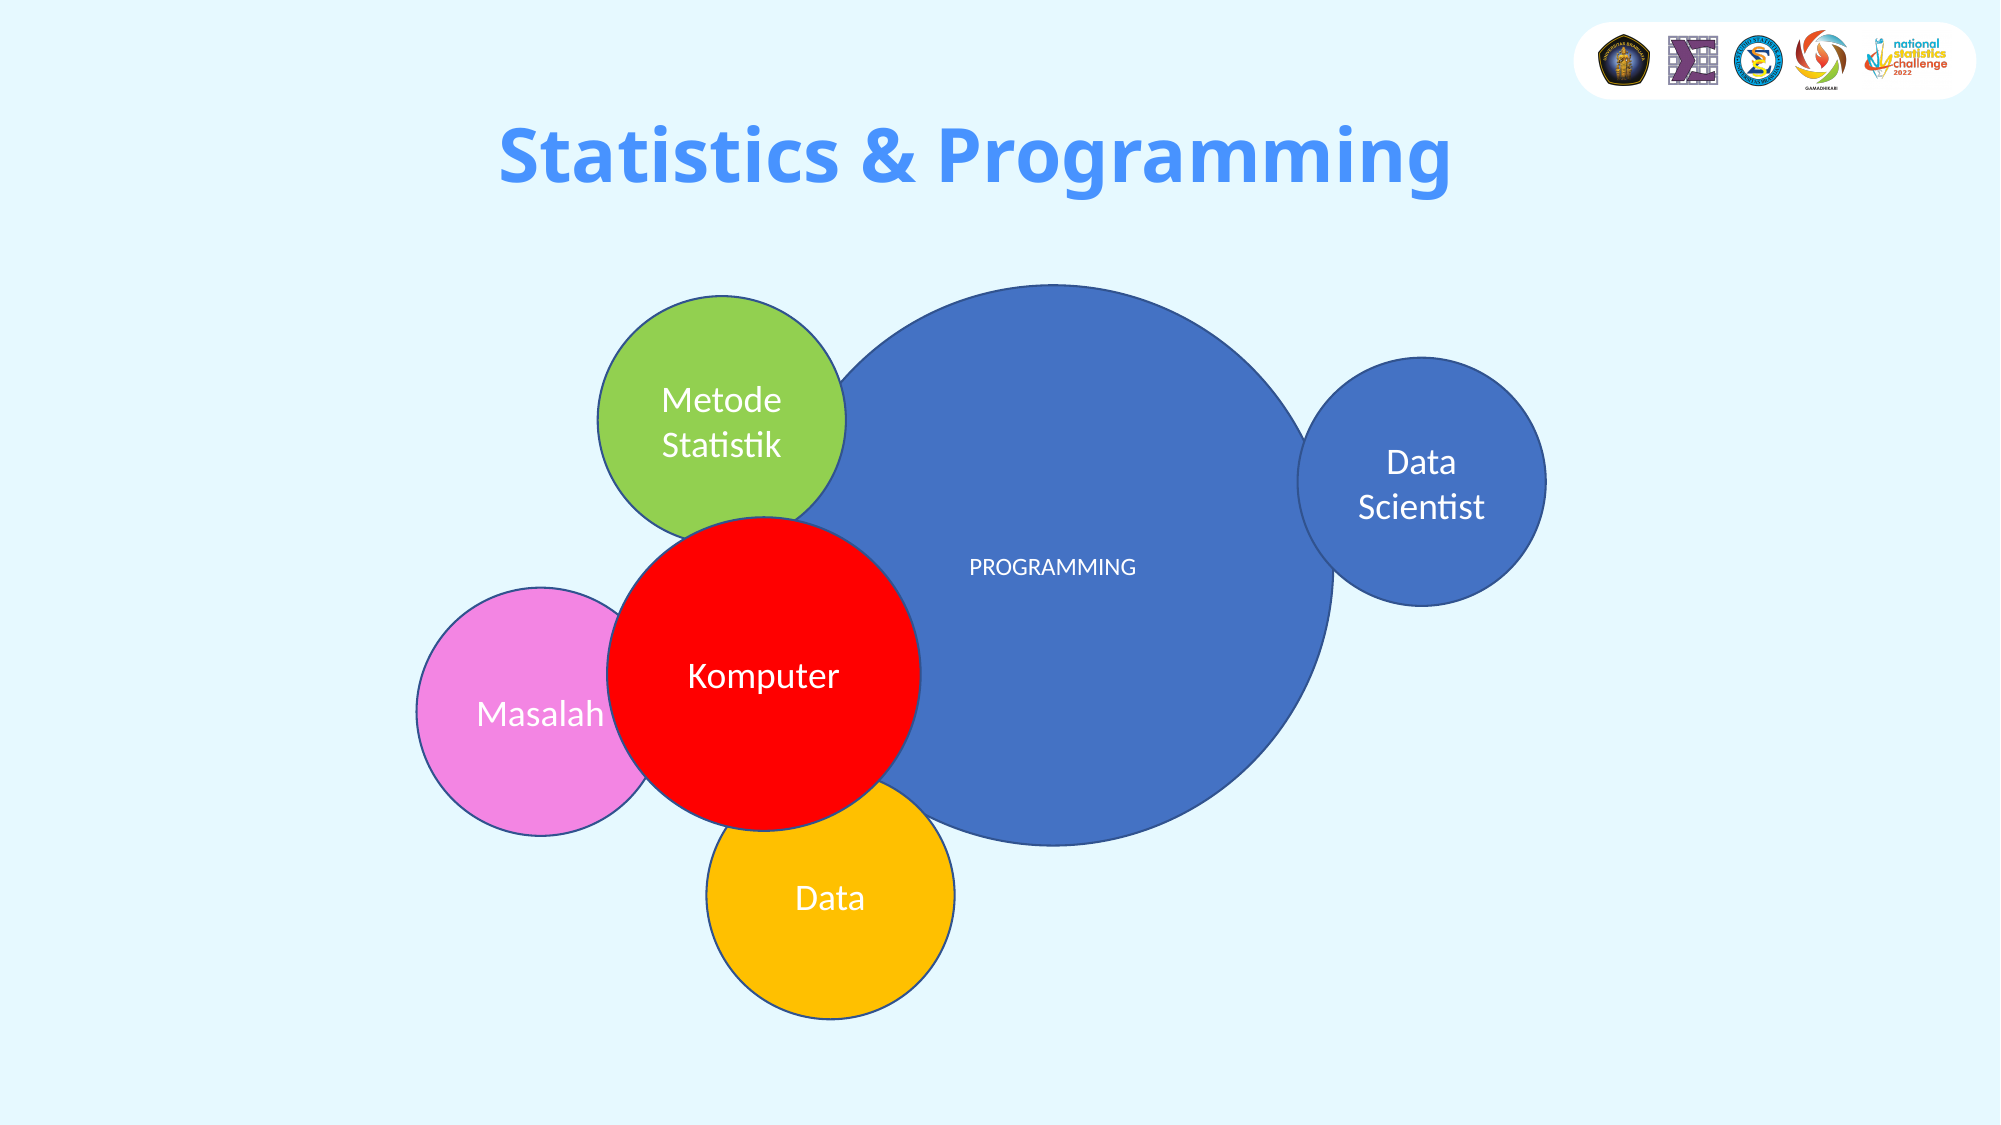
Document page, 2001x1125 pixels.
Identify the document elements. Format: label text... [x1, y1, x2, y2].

title Statistics & Programming [113, 49, 1839, 267]
text_box Masalah [416, 587, 646, 836]
text_box Data [706, 781, 955, 1020]
text_box Data Scientist [1297, 357, 1546, 606]
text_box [1573, 21, 1977, 100]
text_box Metode Statistik [597, 296, 846, 539]
text_box PROGRAMMING [797, 285, 1334, 846]
text_box Komputer [607, 517, 921, 831]
